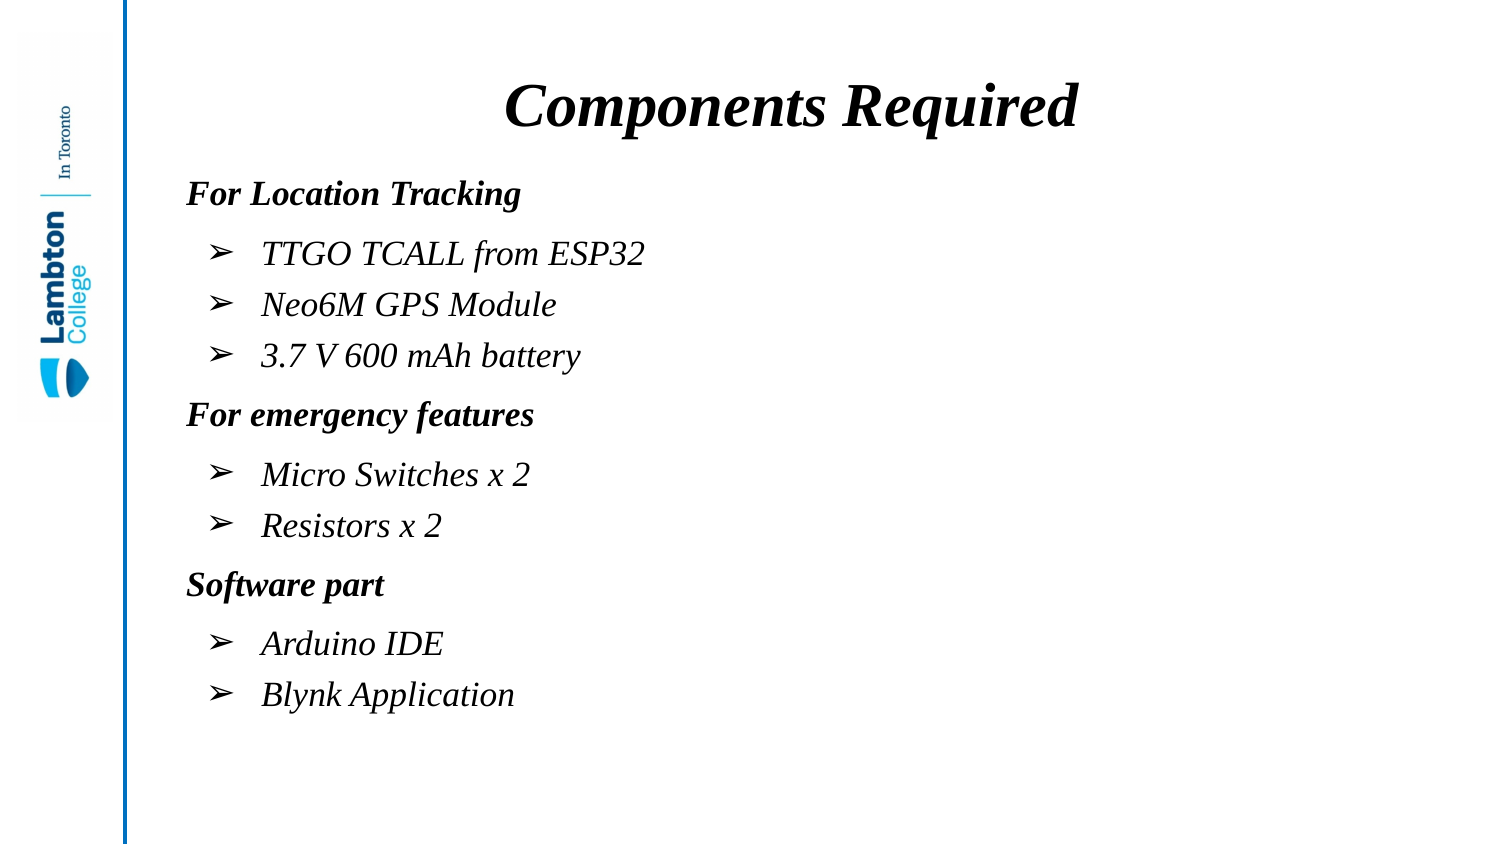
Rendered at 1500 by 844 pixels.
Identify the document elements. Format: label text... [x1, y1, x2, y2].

title Components Required [192, 38, 1392, 165]
subtitle For Location Tracking TTGO TCALL from ESP32 Neo6M GPS Module 3.7 V 600 mAh battery For emergency features Micro Switches x 2 Resistors x 2 Software part Arduino IDE Blynk Application [174, 156, 1374, 796]
picture [18, 33, 113, 422]
